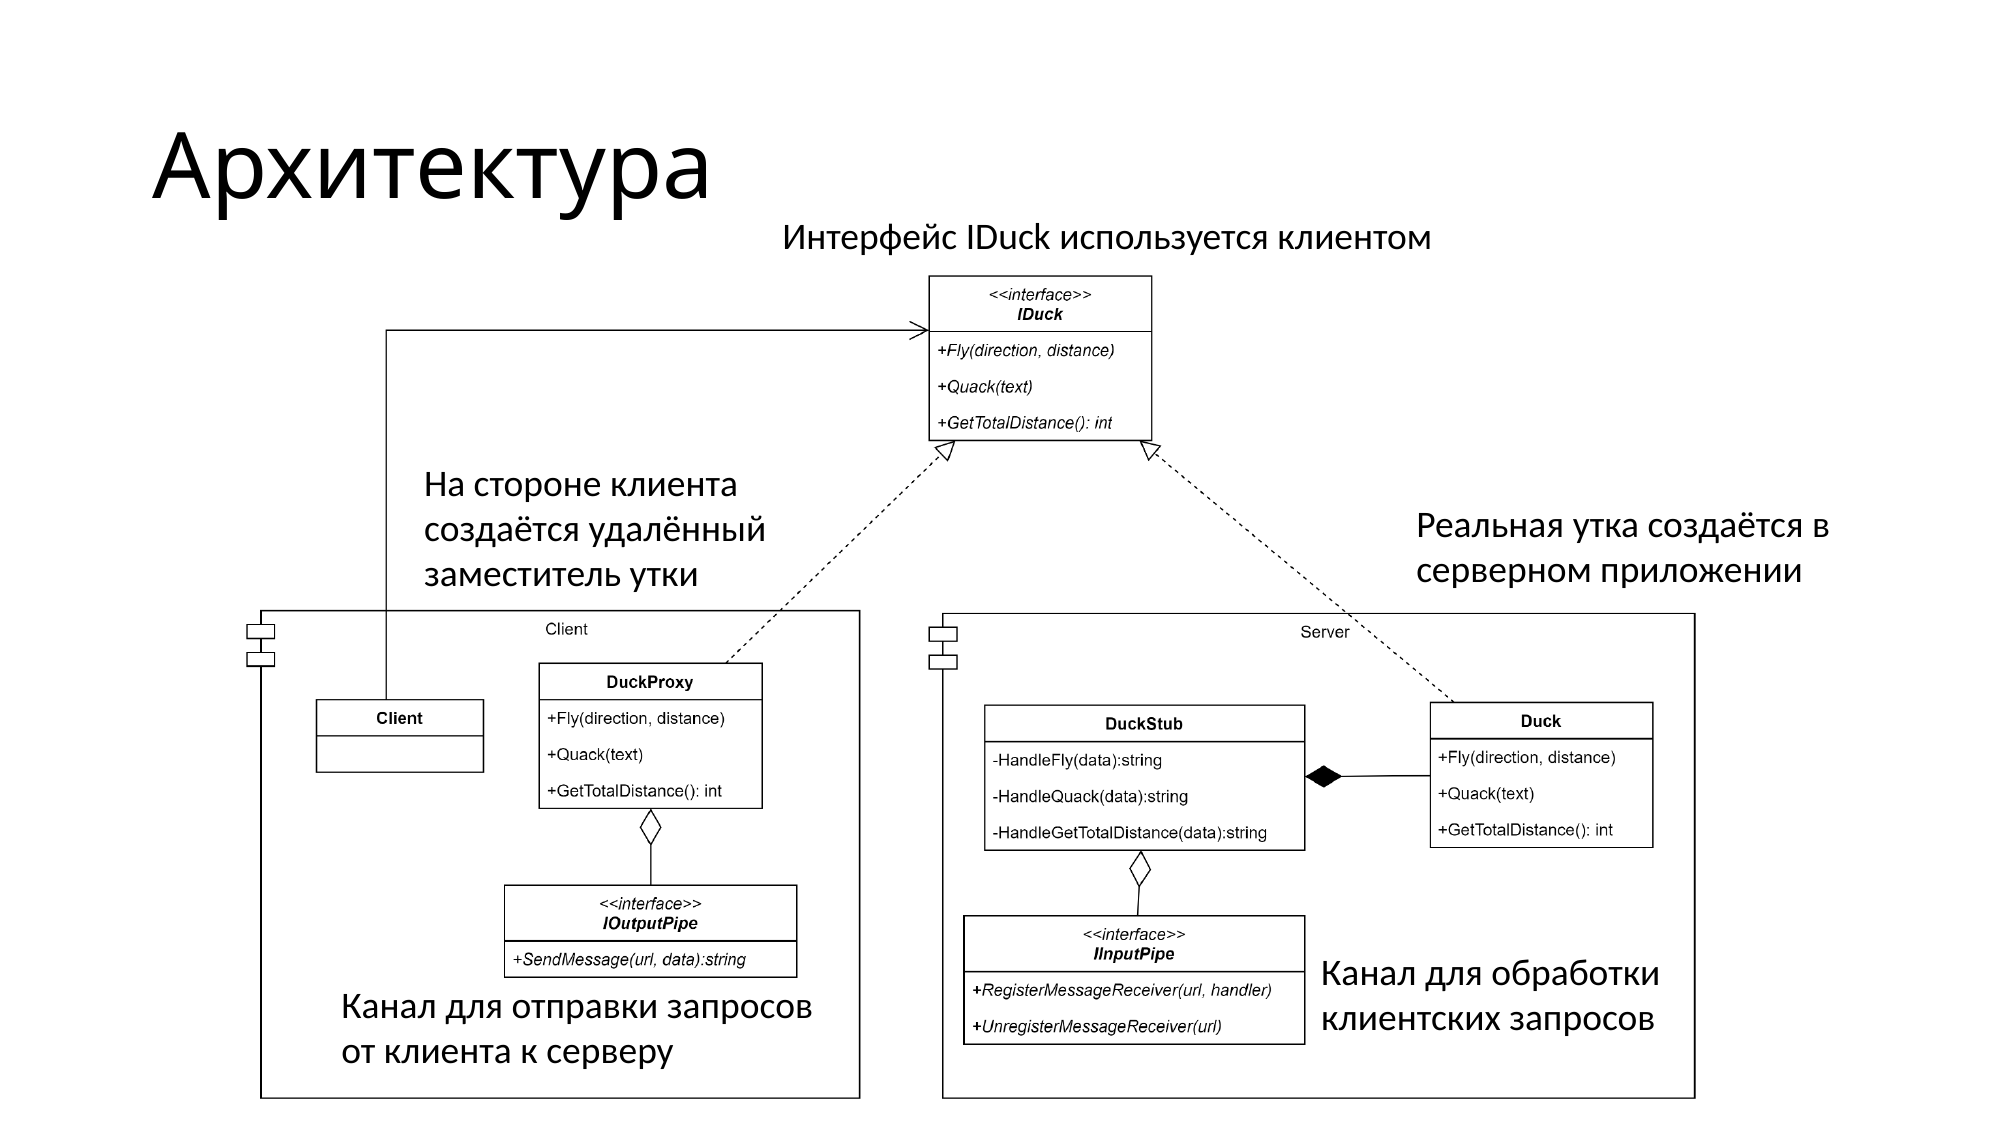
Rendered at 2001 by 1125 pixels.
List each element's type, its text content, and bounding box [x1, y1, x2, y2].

title Архитектура [137, 59, 1863, 278]
text_box Интерфейс IDuck используется клиентом [767, 204, 1489, 261]
text_box Реальная утка создаётся в серверном приложении [1709, 492, 1863, 597]
picture [232, 261, 1709, 1114]
